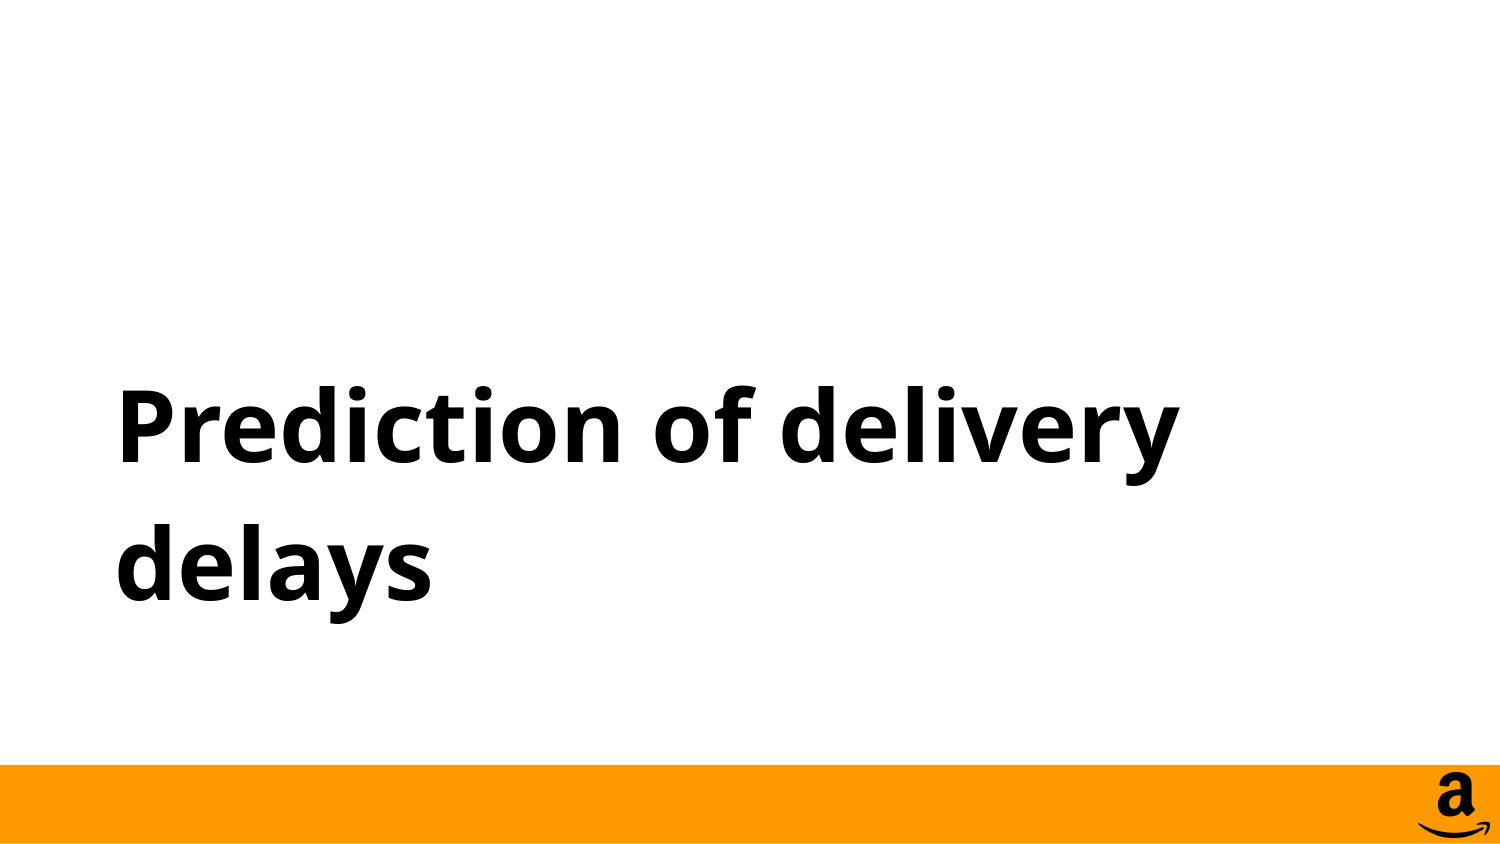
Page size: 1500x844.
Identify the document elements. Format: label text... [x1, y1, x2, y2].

picture [1418, 772, 1490, 838]
text_box Prediction of delivery delays [99, 329, 1439, 515]
